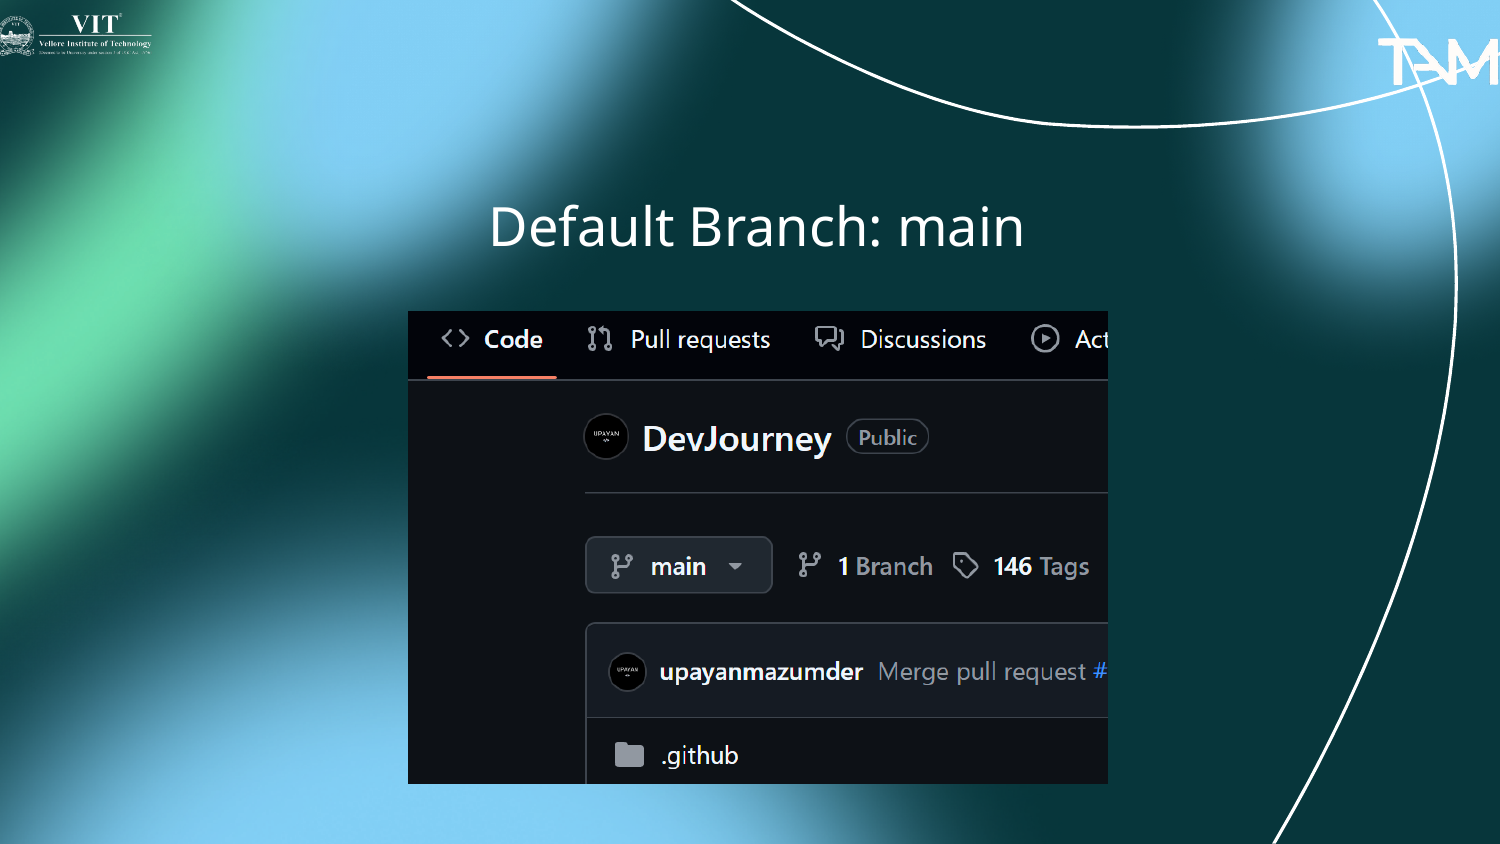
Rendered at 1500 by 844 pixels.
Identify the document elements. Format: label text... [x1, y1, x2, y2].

title Default Branch: main [209, 136, 1306, 323]
picture [1147, 0, 1500, 390]
picture [0, 0, 1116, 844]
